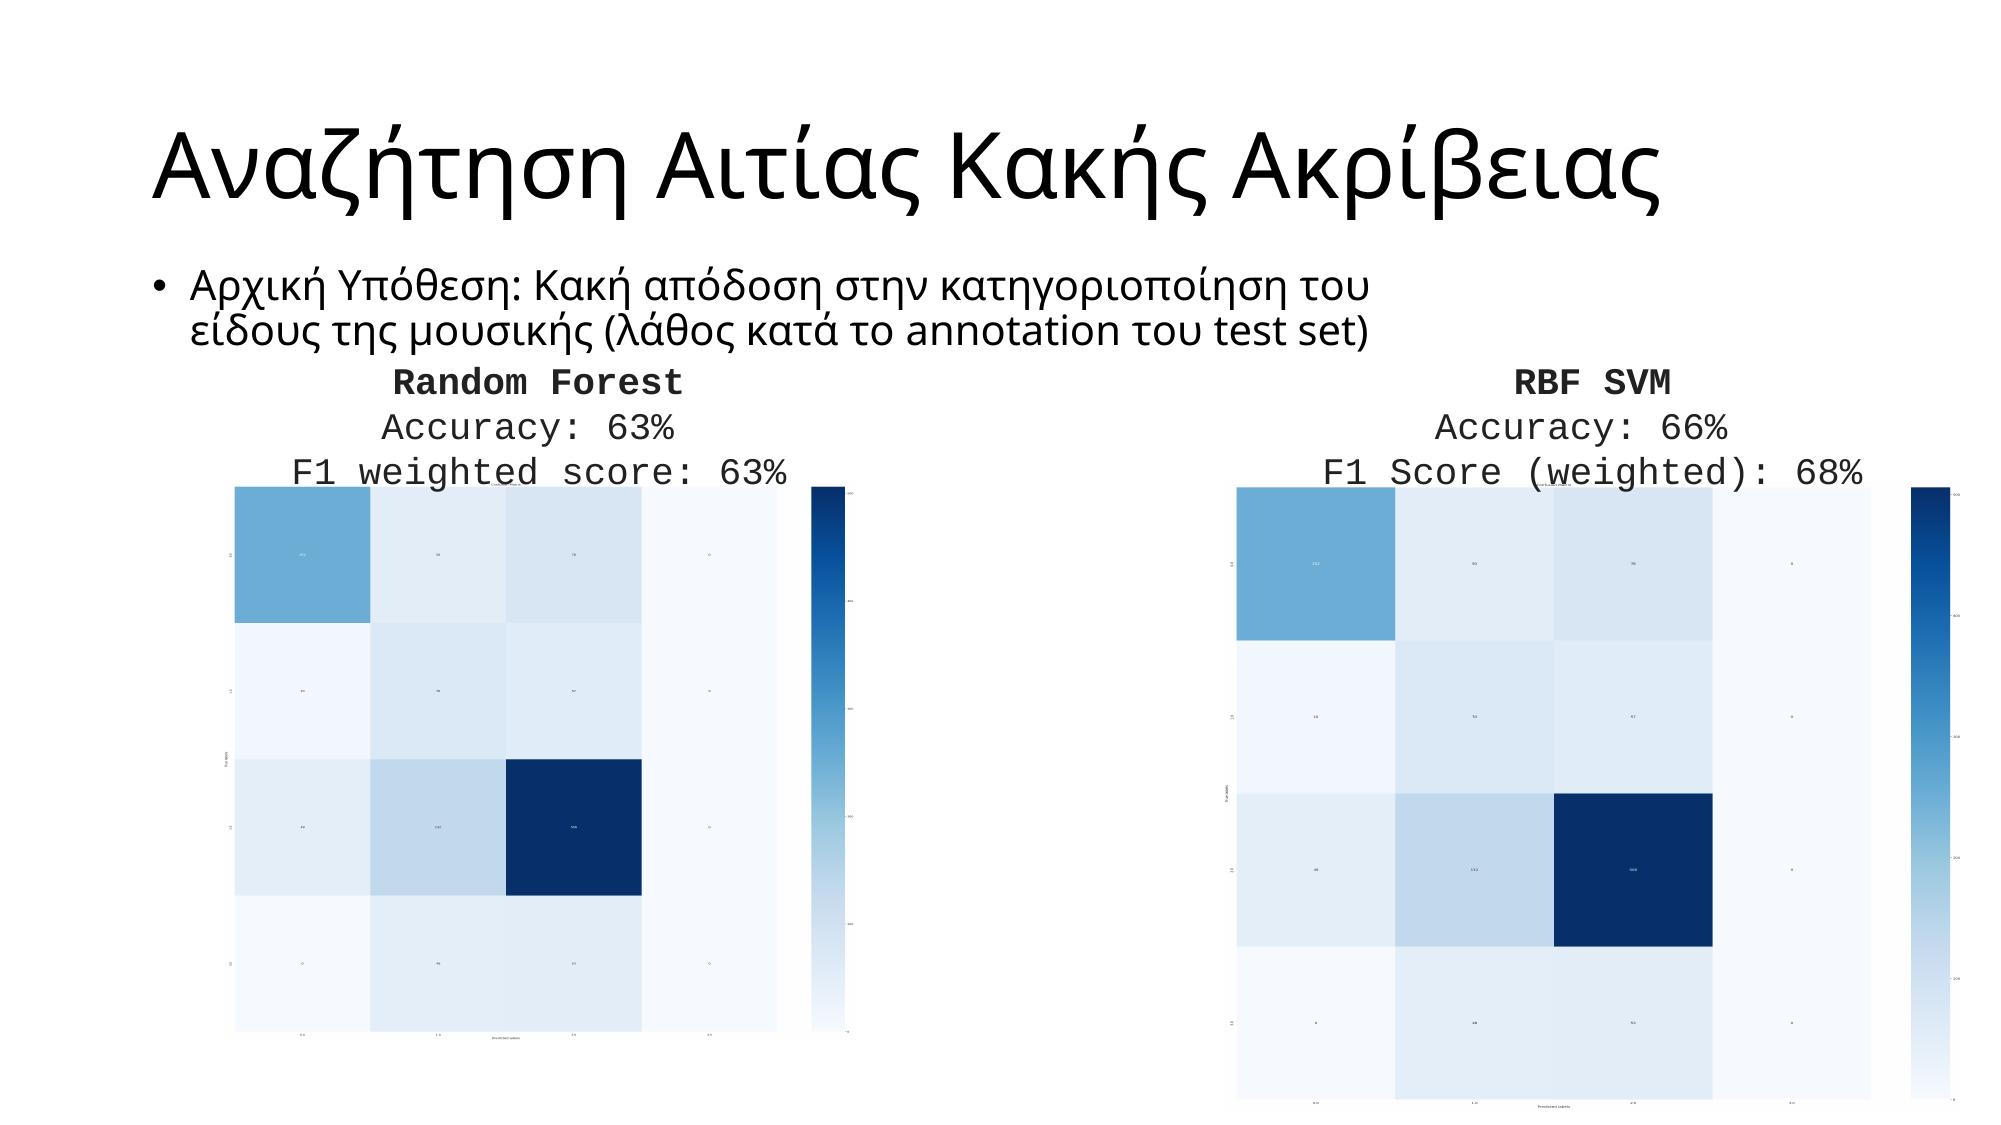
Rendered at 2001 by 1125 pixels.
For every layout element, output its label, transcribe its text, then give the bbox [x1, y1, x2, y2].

picture [1223, 482, 1962, 1110]
text_box Random Forest Accuracy: 63% F1 weighted score: 63% [255, 349, 823, 482]
list Αρχική Υπόθεση: Κακή απόδοση στην κατηγοριοποίηση του είδους της μουσικής (λάθος κατά το annotation του test set) [137, 257, 1438, 972]
picture [222, 482, 856, 1041]
title Αναζήτηση Αιτίας Κακής Ακρίβειας [137, 59, 1863, 278]
text_box RBF SVM Accuracy: 66% F1 Score (weighted): 68% [1258, 349, 1927, 482]
